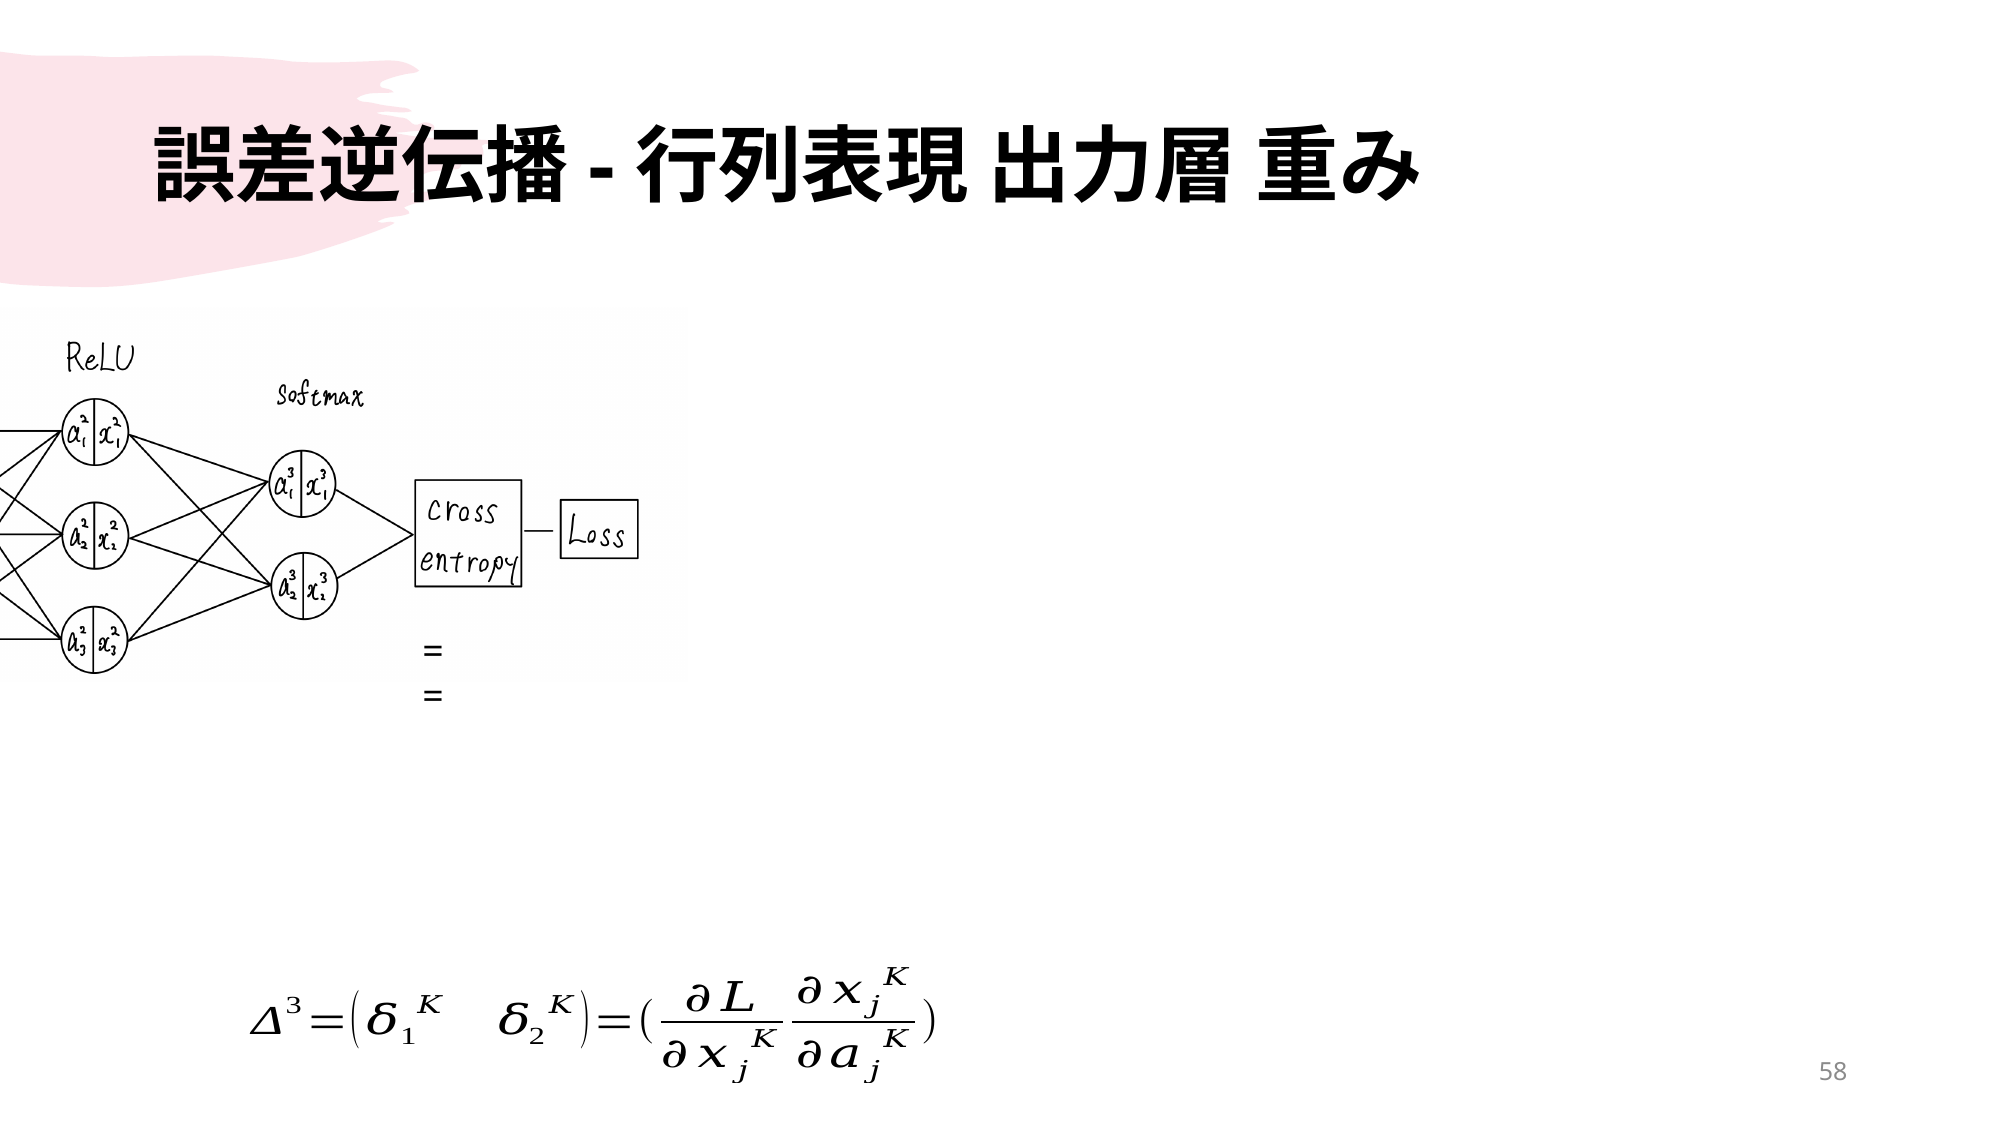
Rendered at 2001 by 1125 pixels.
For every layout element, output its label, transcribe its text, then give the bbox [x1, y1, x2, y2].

slide_number 58 [1412, 1042, 1863, 1103]
picture [0, 307, 688, 682]
title 誤差逆伝播-行列表現 出力層 重み [137, 59, 1863, 278]
